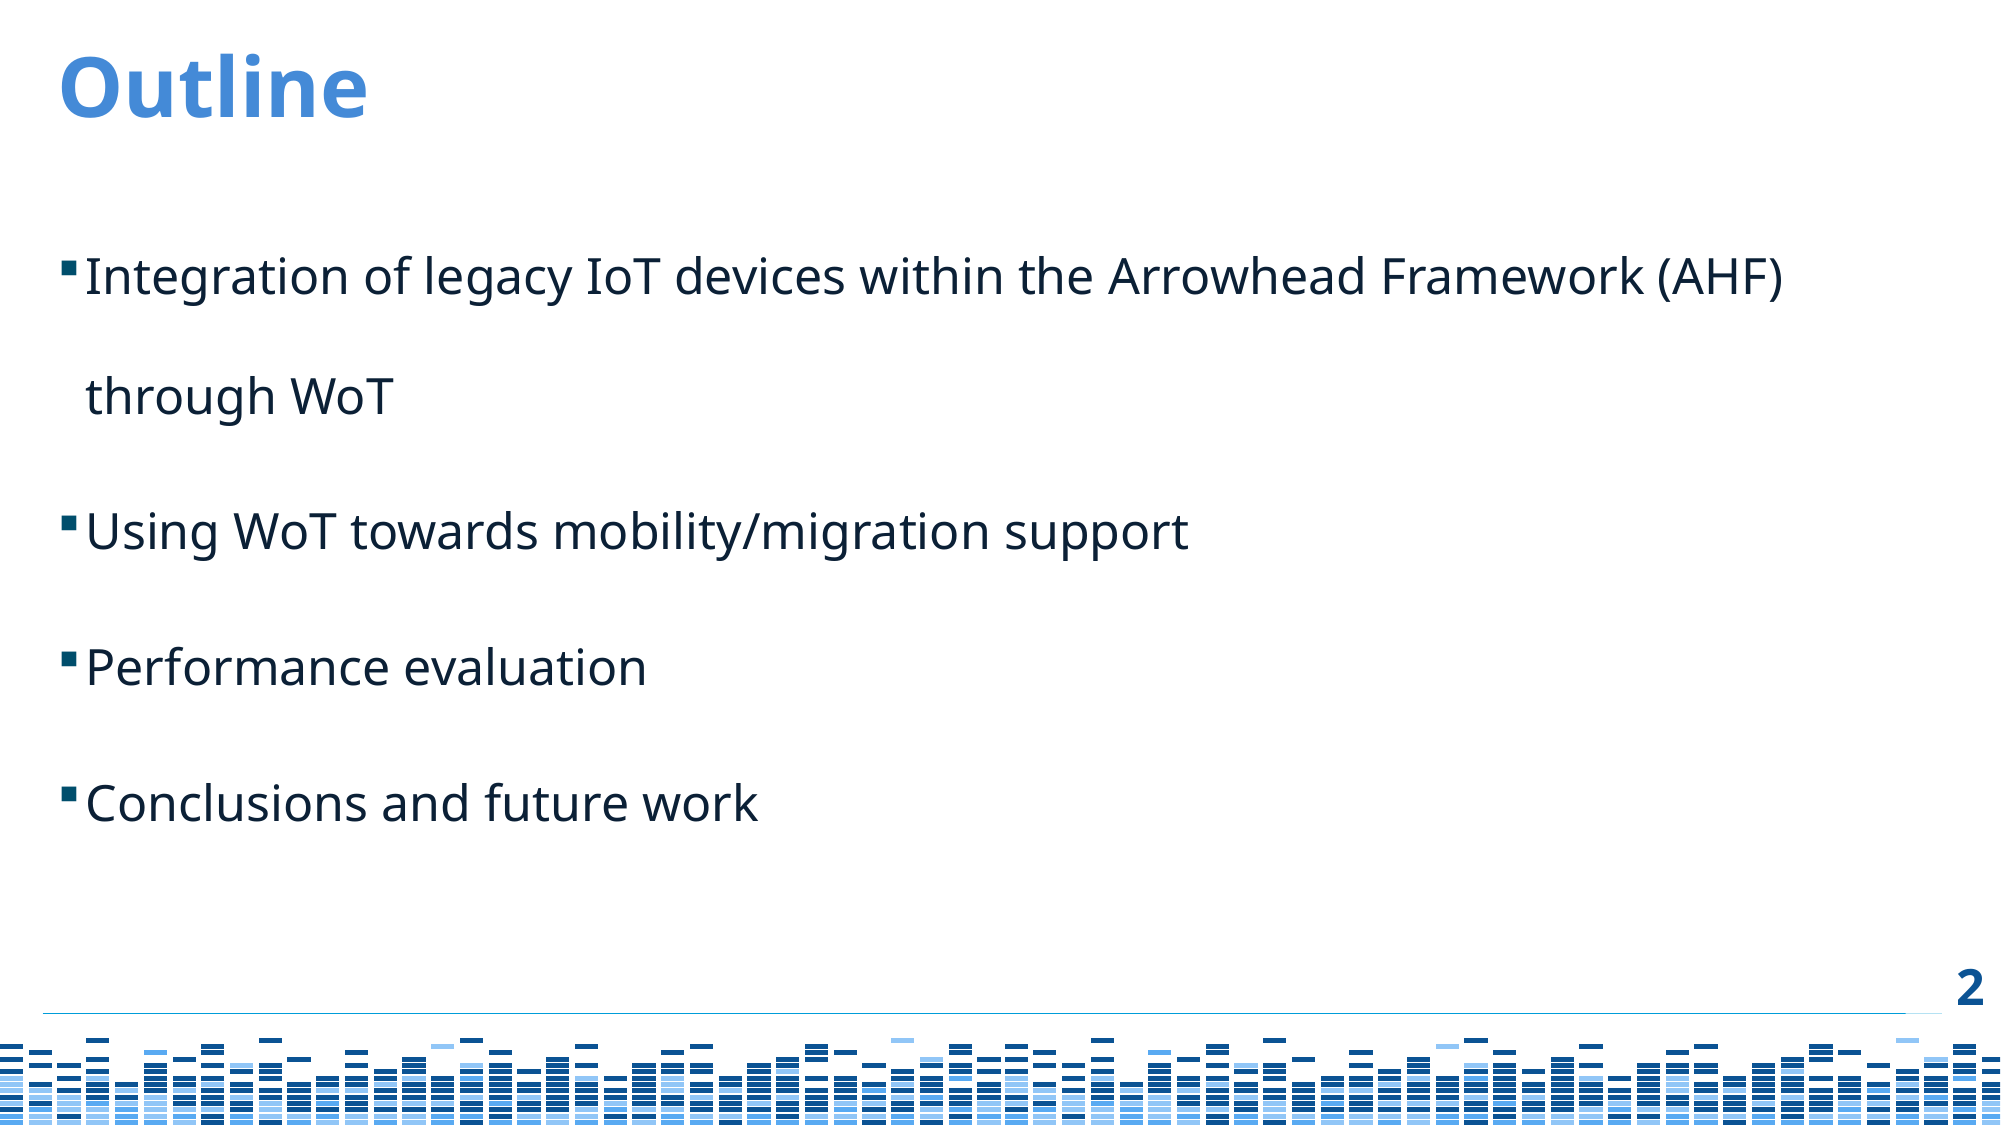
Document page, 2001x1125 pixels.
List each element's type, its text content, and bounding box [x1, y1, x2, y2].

list Integration of legacy IoT devices within the Arrowhead Framework (AHF) through WoT Using WoT towards mobility/migration support Performance evaluation Conclusions and future work [42, 176, 1970, 1003]
title Outline [42, 20, 1970, 161]
slide_number 2 [1905, 961, 2000, 1019]
